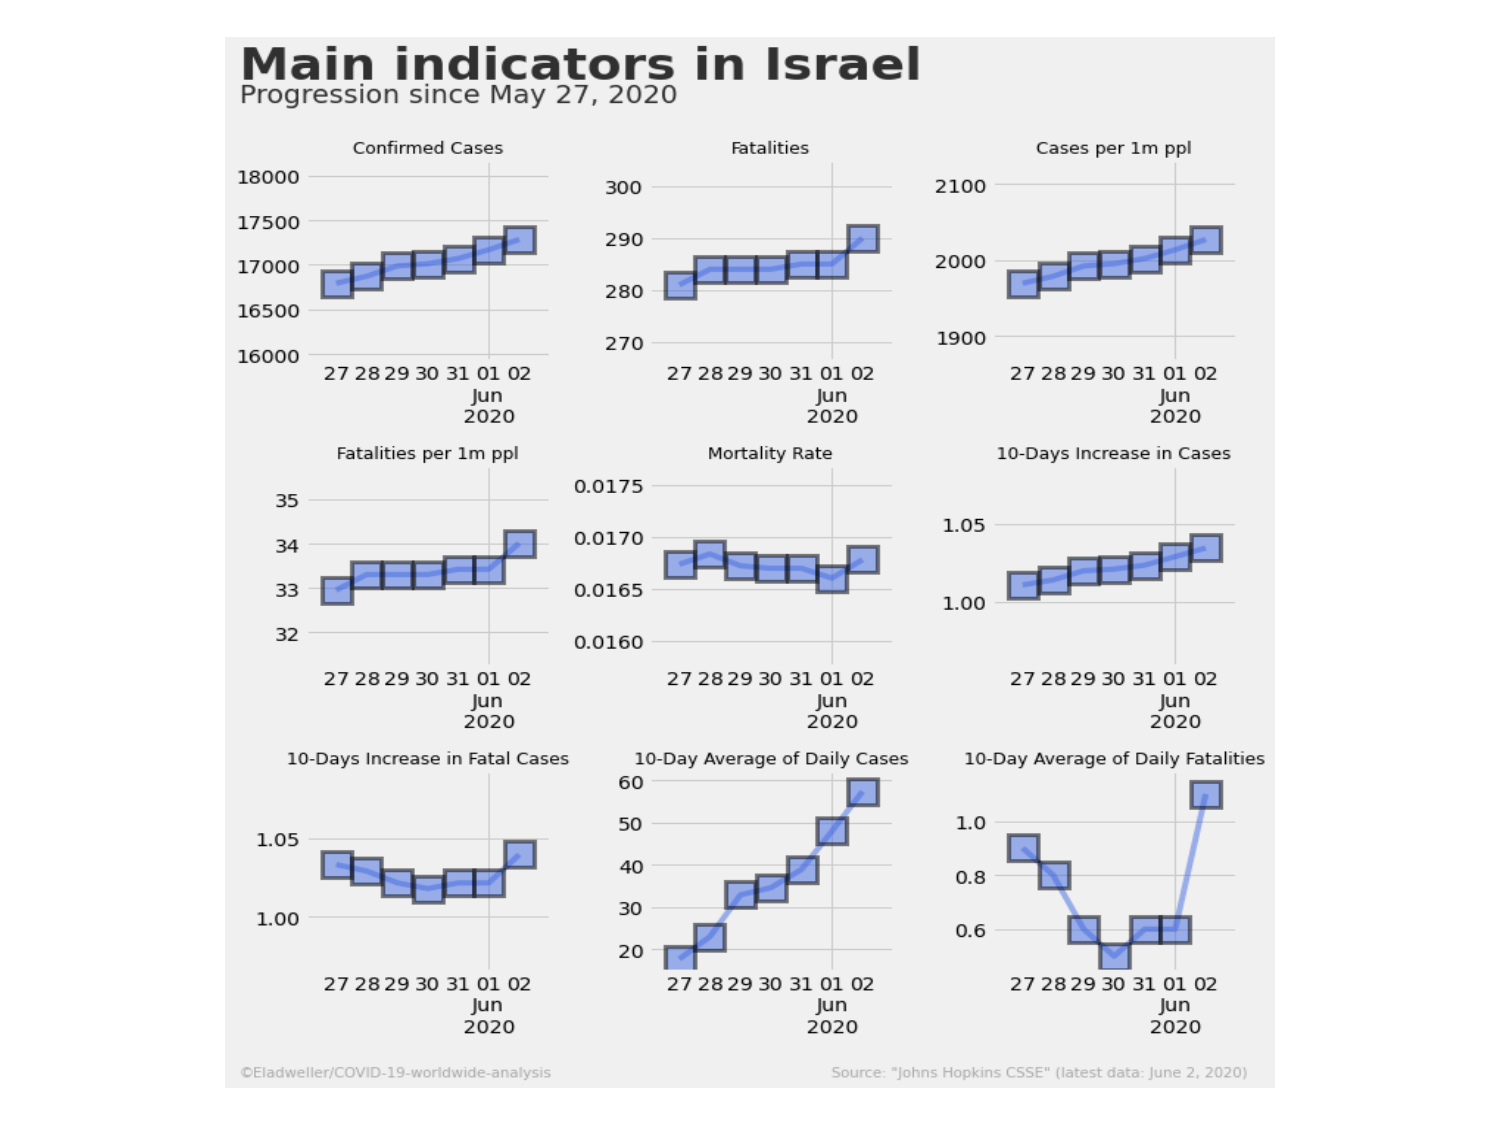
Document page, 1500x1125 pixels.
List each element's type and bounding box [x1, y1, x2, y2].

picture [224, 37, 1276, 1088]
